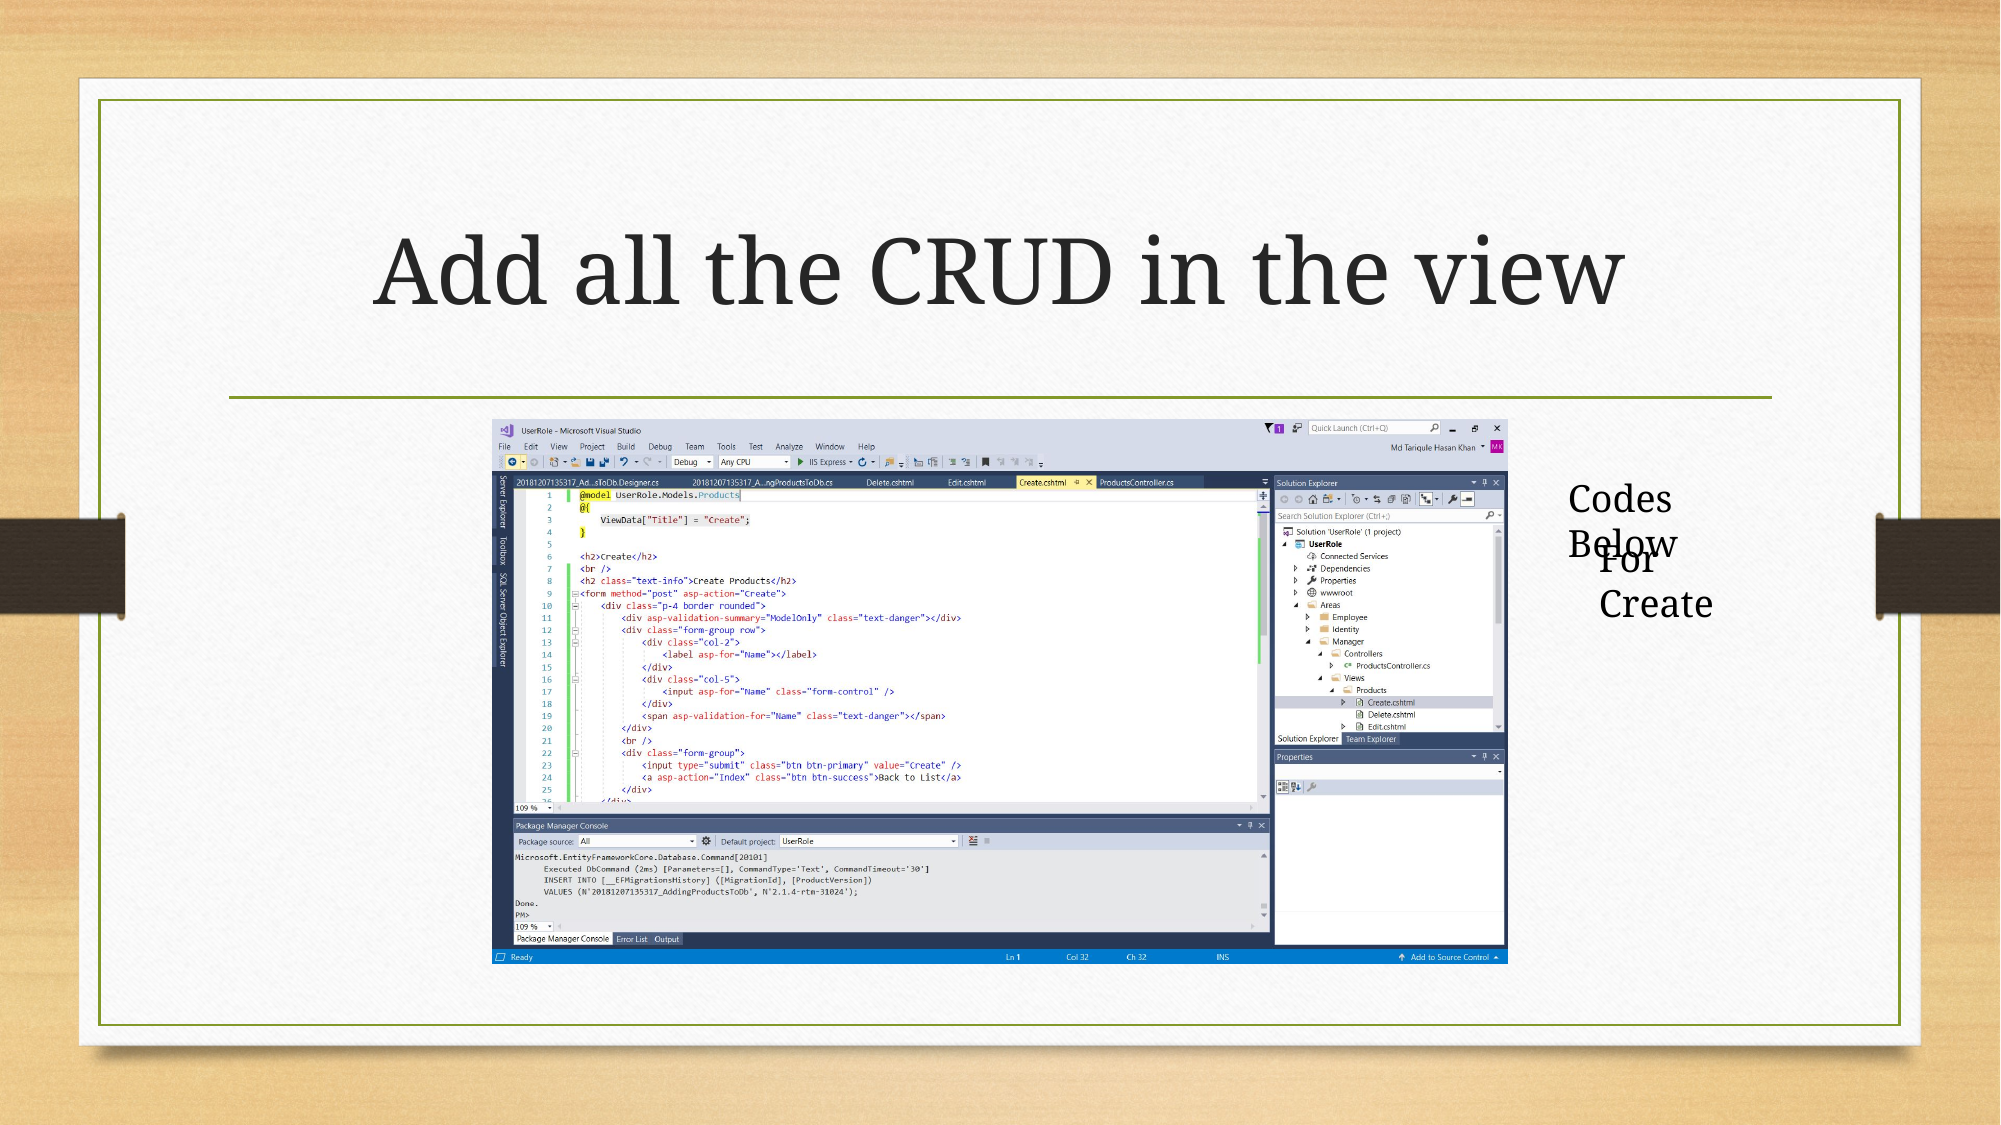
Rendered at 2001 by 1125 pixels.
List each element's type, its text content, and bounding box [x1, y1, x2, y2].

text_box For Create [1584, 527, 1758, 633]
picture [0, 0, 2001, 1125]
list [491, 419, 1509, 964]
title Add all the CRUD in the view [212, 161, 1788, 375]
text_box Codes Below [1553, 467, 1780, 572]
